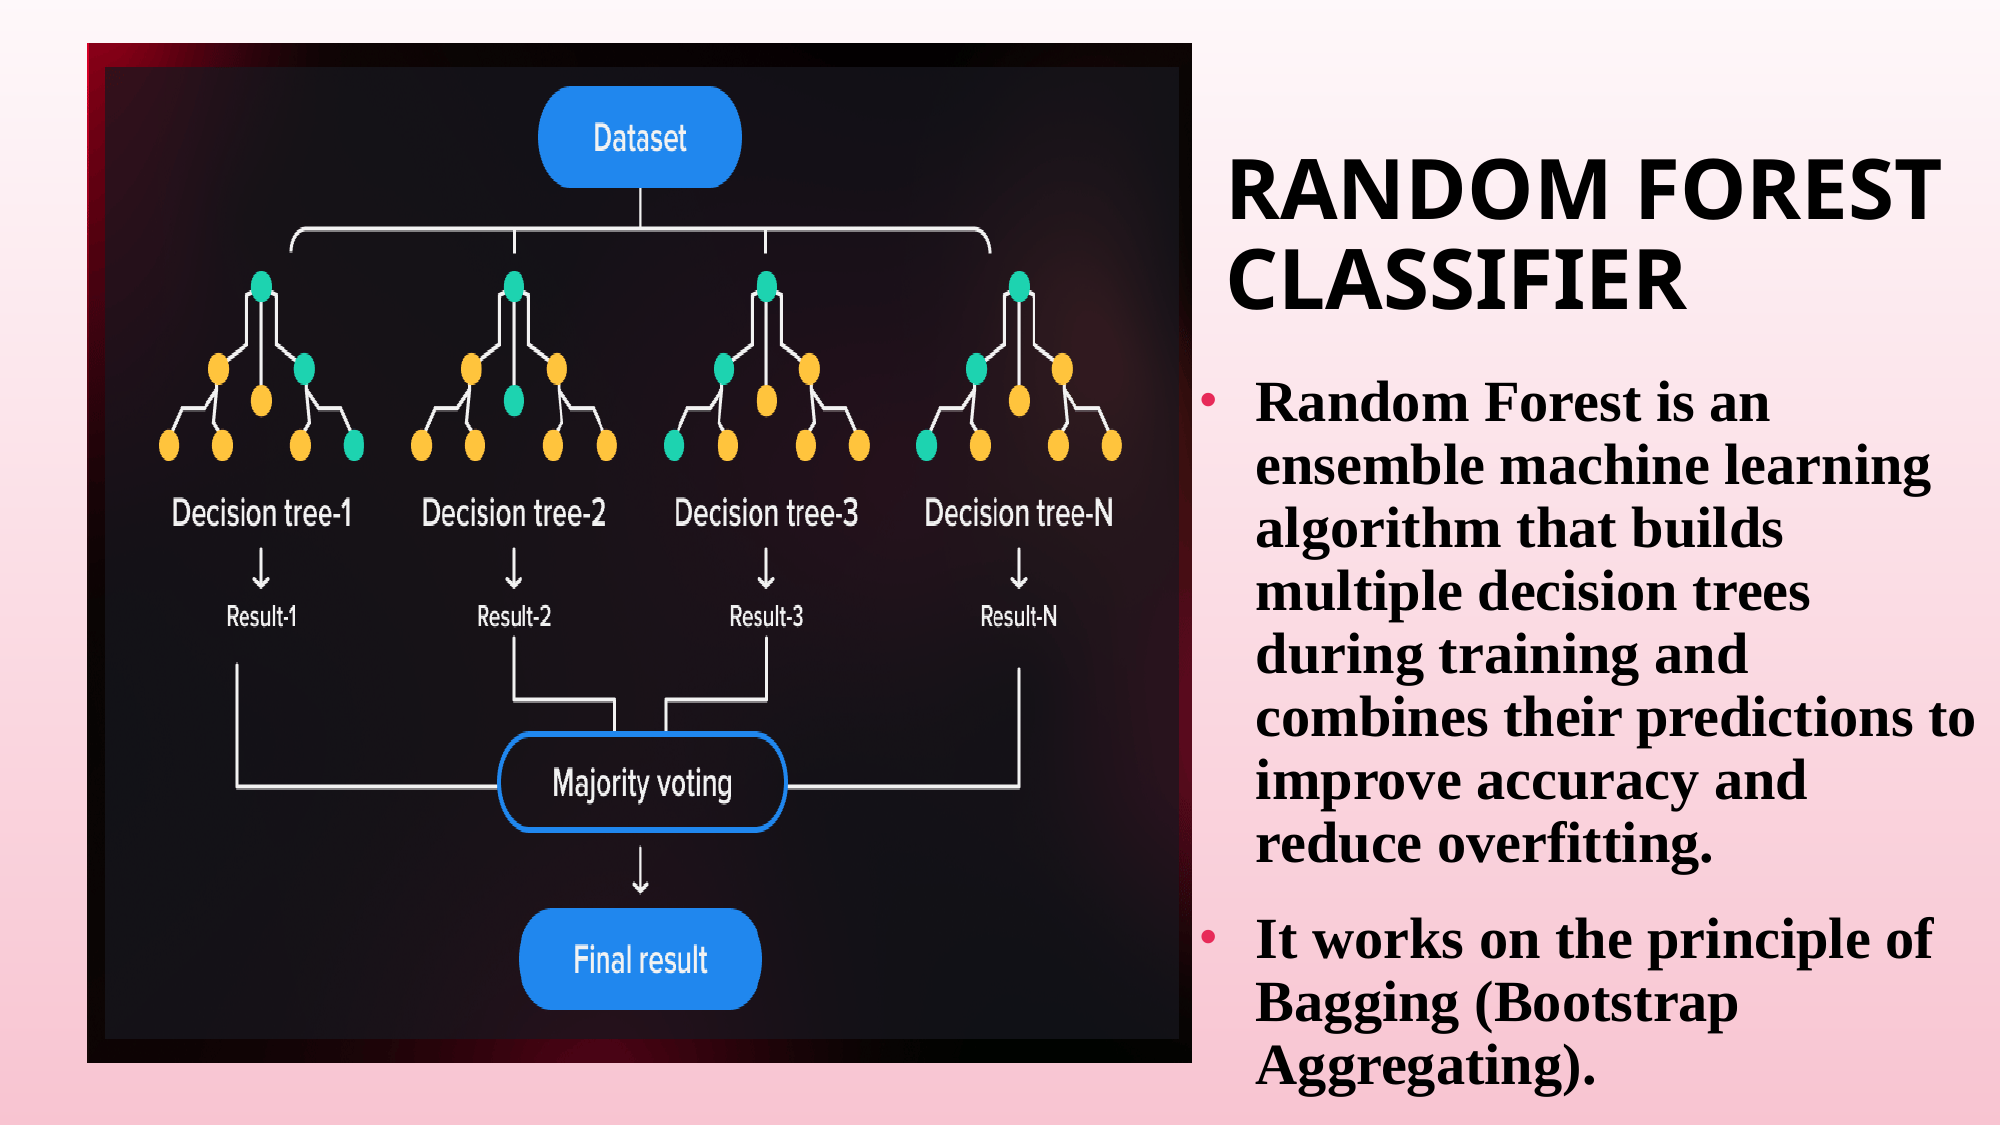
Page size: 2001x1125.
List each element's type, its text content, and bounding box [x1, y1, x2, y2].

list Random Forest is an ensemble machine learning algorithm that builds multiple decision trees during training and combines their predictions to improve accuracy and reduce overfitting. It works on the principle of Bagging (Bootstrap Aggregating). [1192, 363, 2000, 965]
slide_number [1412, 1042, 1863, 1103]
picture [87, 43, 1192, 1063]
title RANDOM FOREST CLASSIFIER [1210, 96, 1980, 335]
